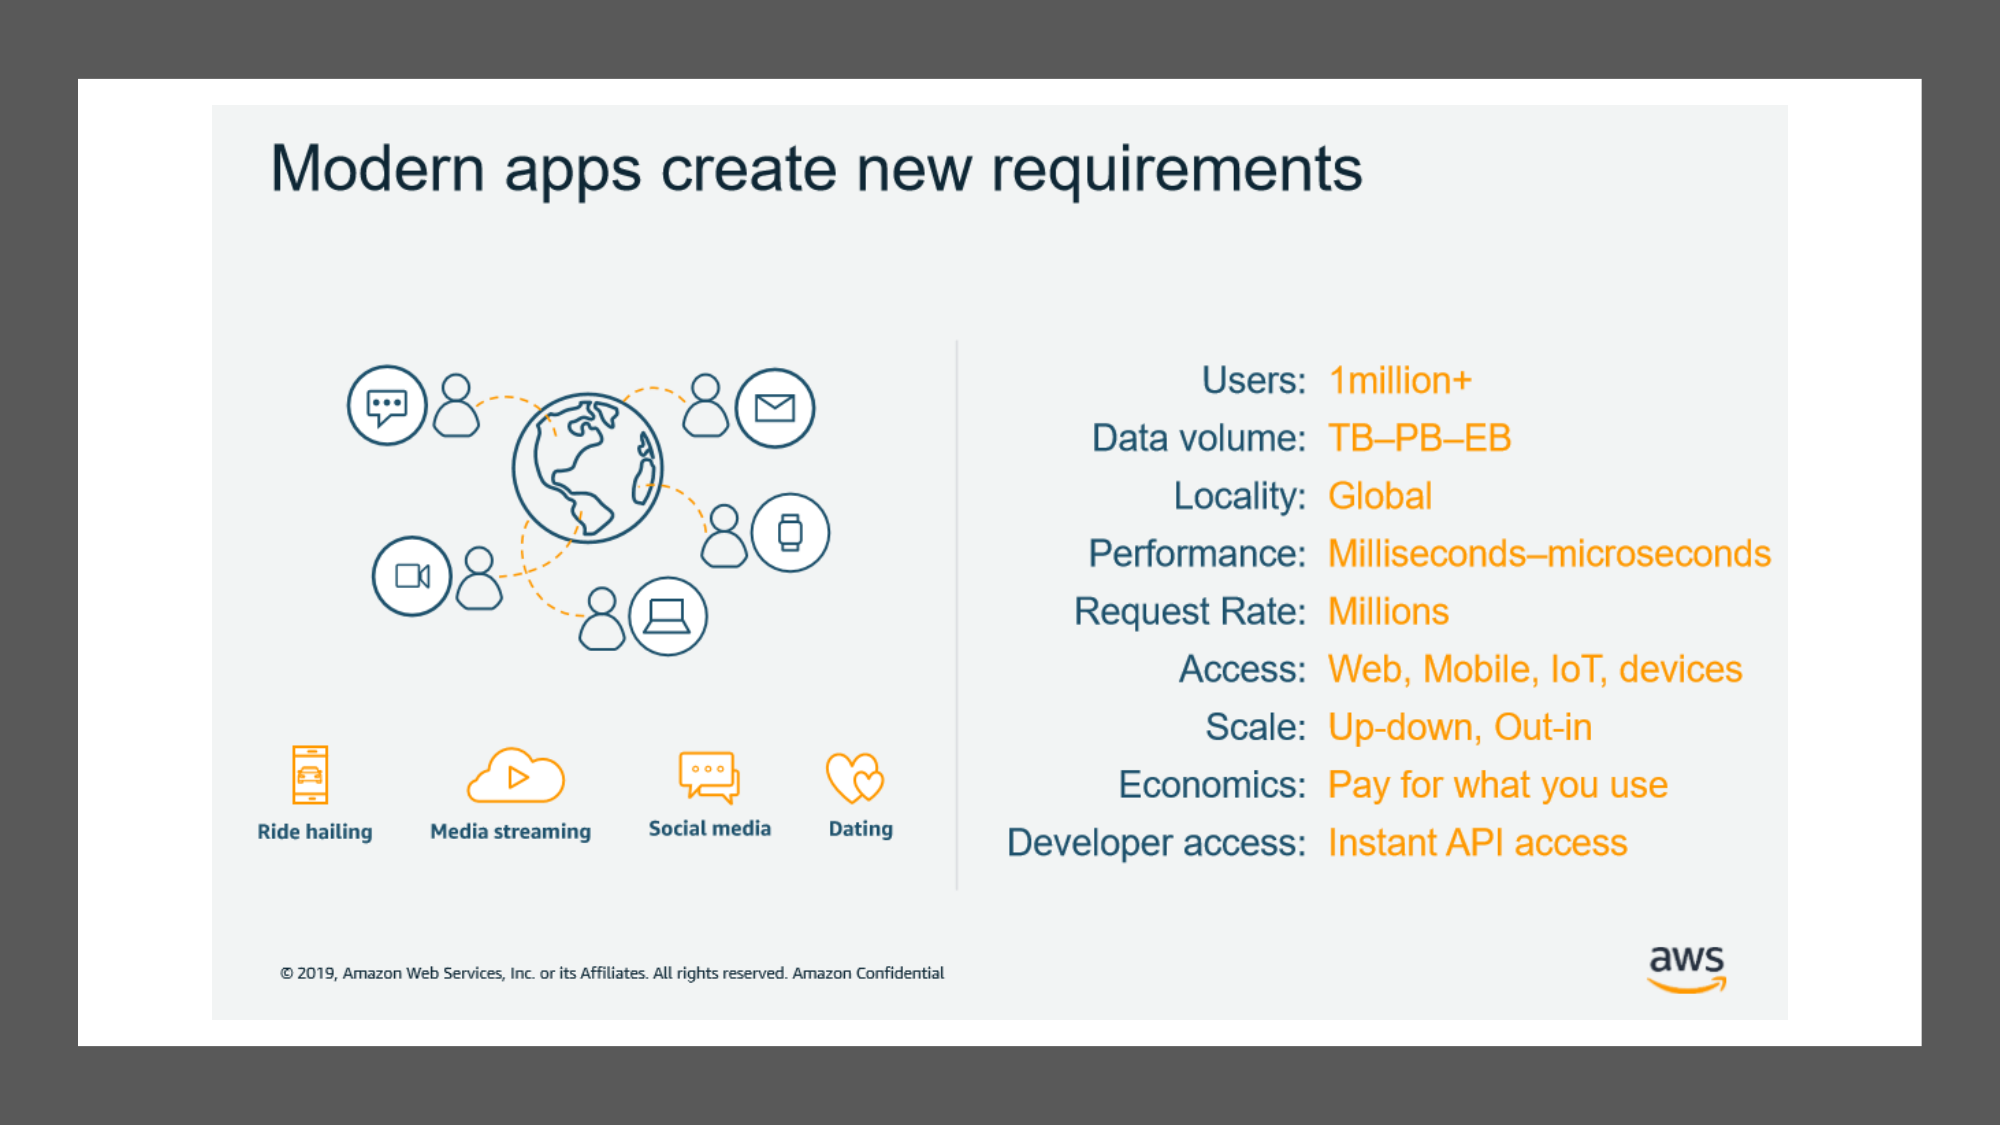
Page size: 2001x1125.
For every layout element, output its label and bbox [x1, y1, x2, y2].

picture [212, 105, 1788, 1020]
text_box [0, 0, 2000, 1125]
text_box [77, 78, 1923, 1047]
